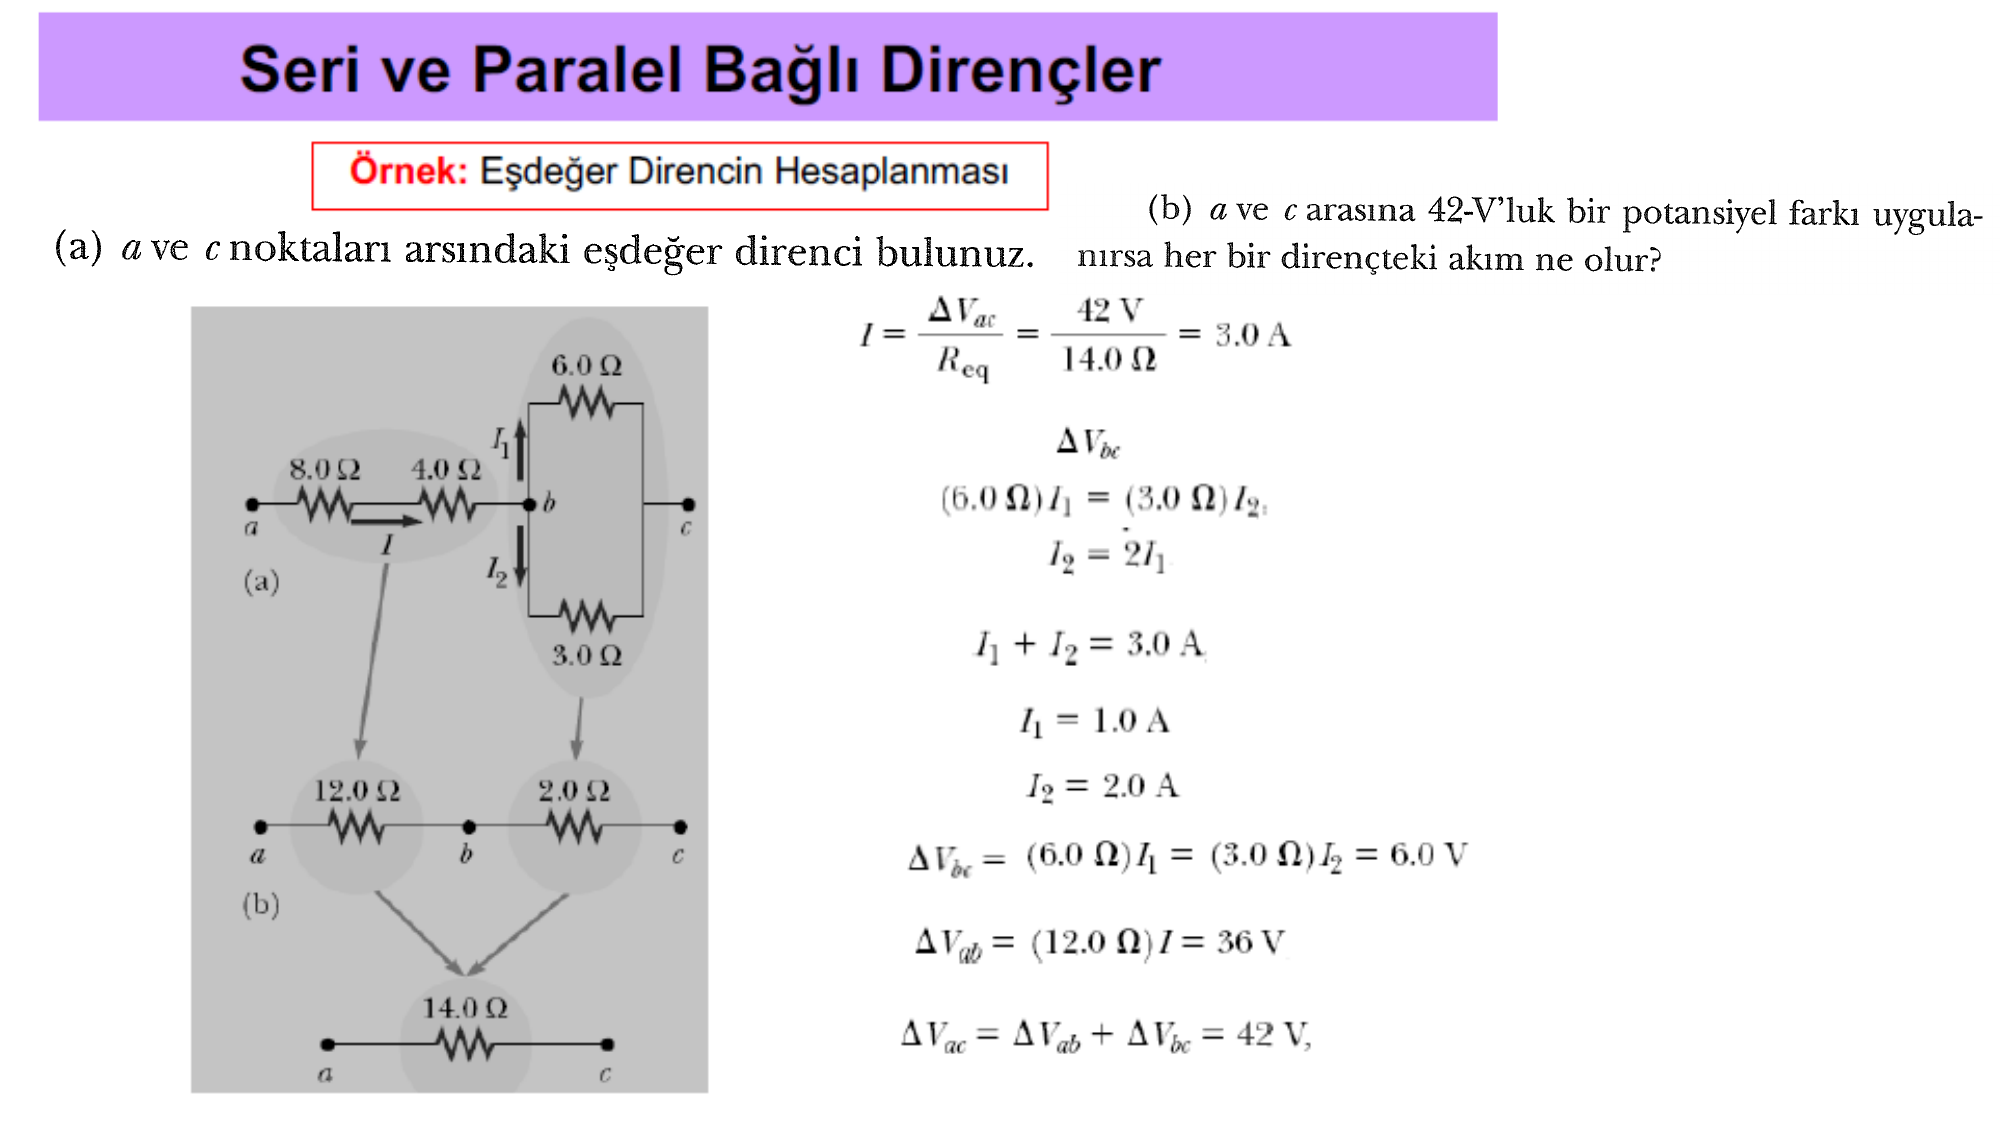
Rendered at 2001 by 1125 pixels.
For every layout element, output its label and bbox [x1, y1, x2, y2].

picture [1059, 183, 2000, 295]
picture [38, 221, 1038, 295]
list [38, 0, 1498, 1102]
